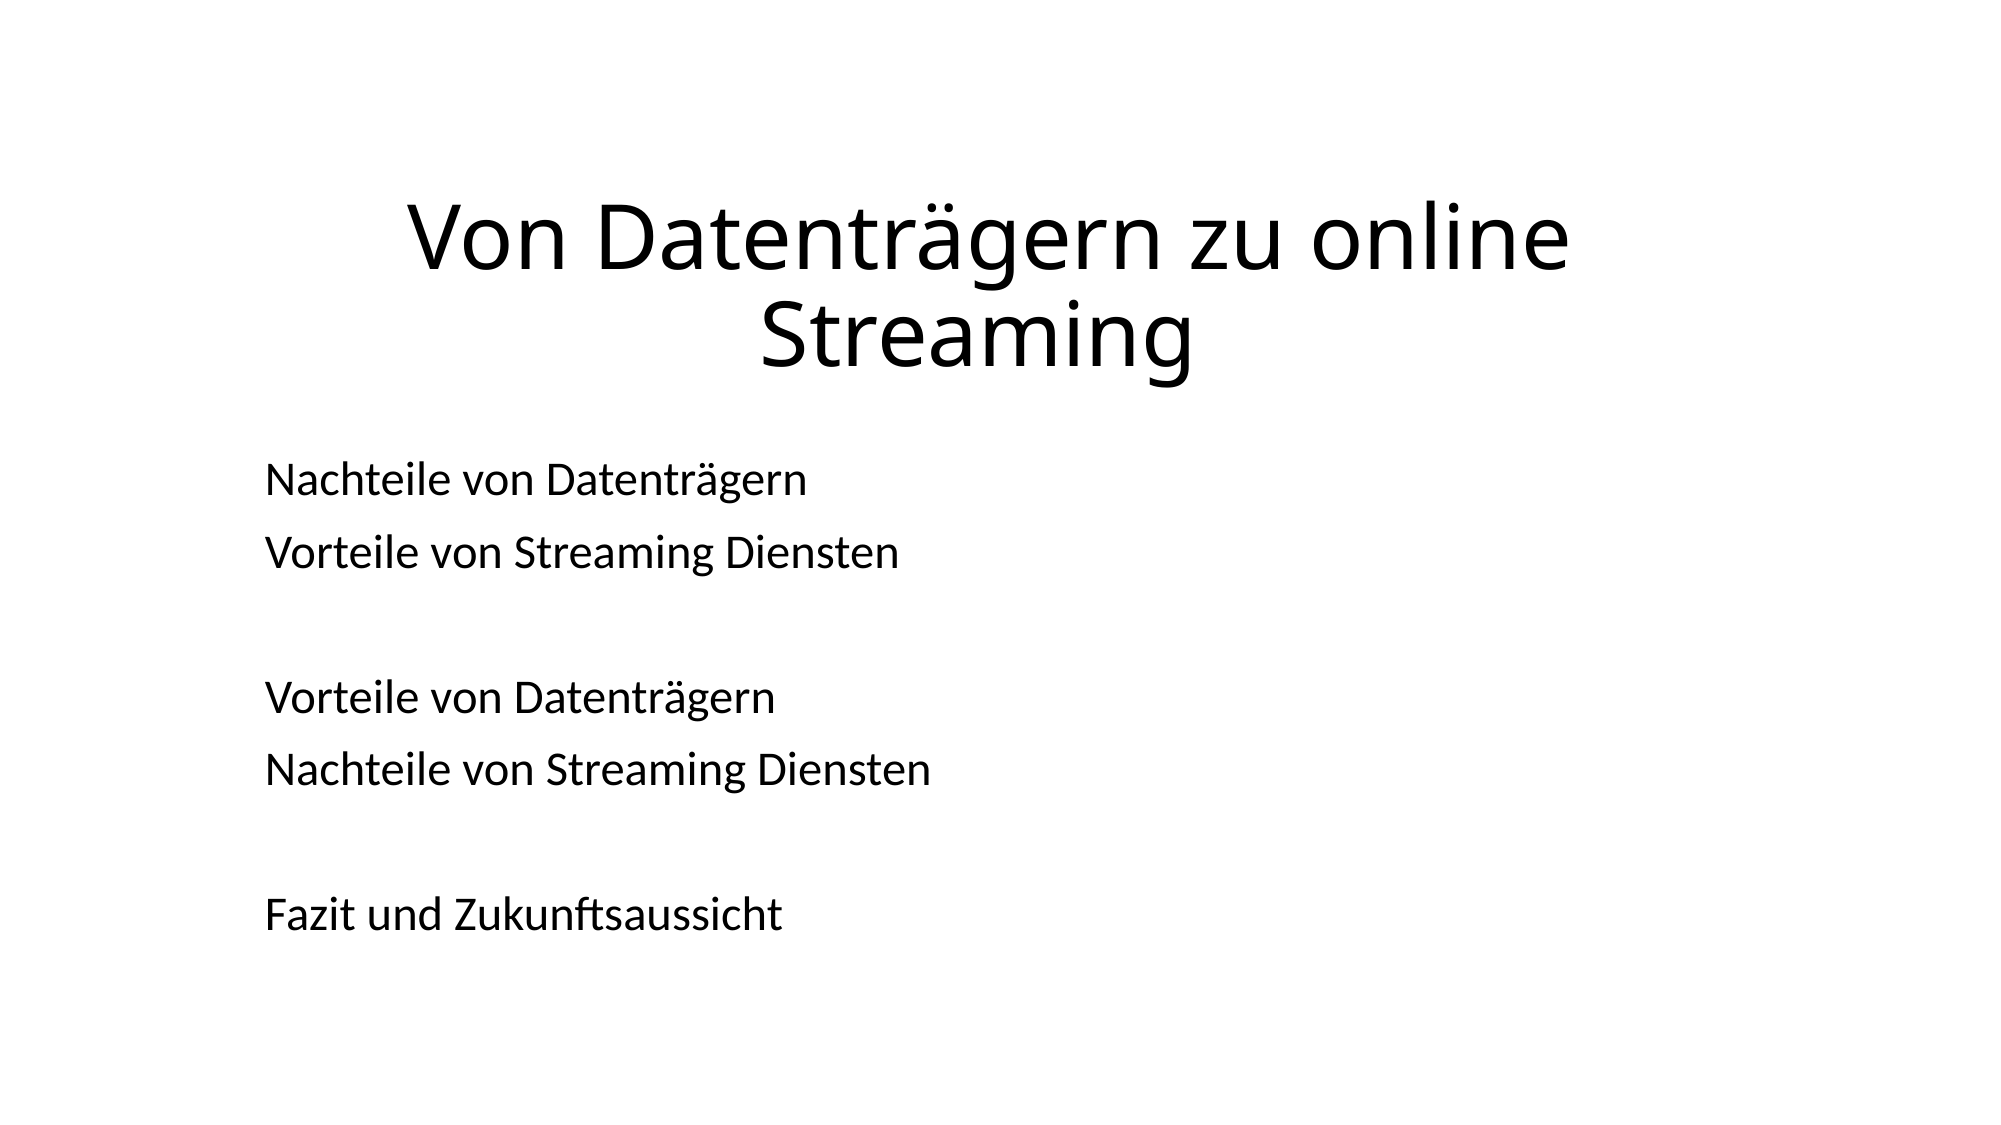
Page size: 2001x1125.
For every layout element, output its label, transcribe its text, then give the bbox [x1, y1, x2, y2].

title Von Datenträgern zu online Streaming [249, 184, 1731, 394]
subtitle Nachteile von Datenträgern Vorteile von Streaming Diensten Vorteile von Datenträgern Nachteile von Streaming Diensten Fazit und Zukunftsaussicht [249, 446, 1444, 949]
